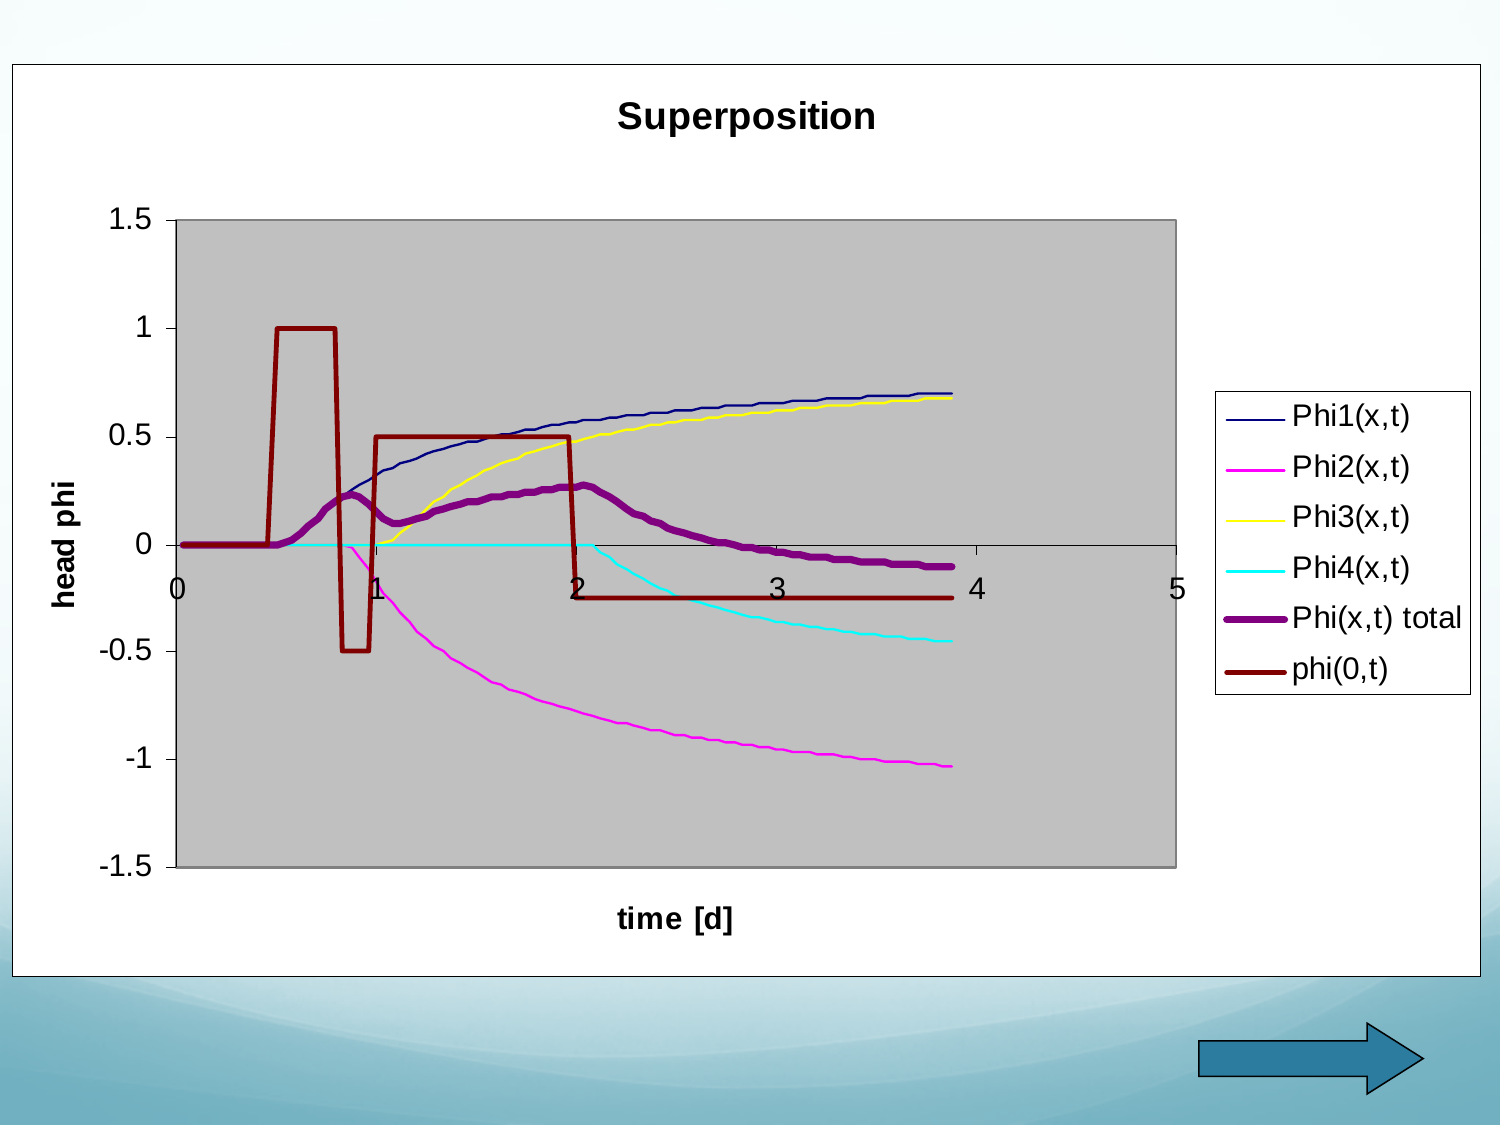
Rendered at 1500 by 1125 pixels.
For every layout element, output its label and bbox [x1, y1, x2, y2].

picture [0, 51, 1495, 989]
text_box [1198, 1023, 1424, 1094]
